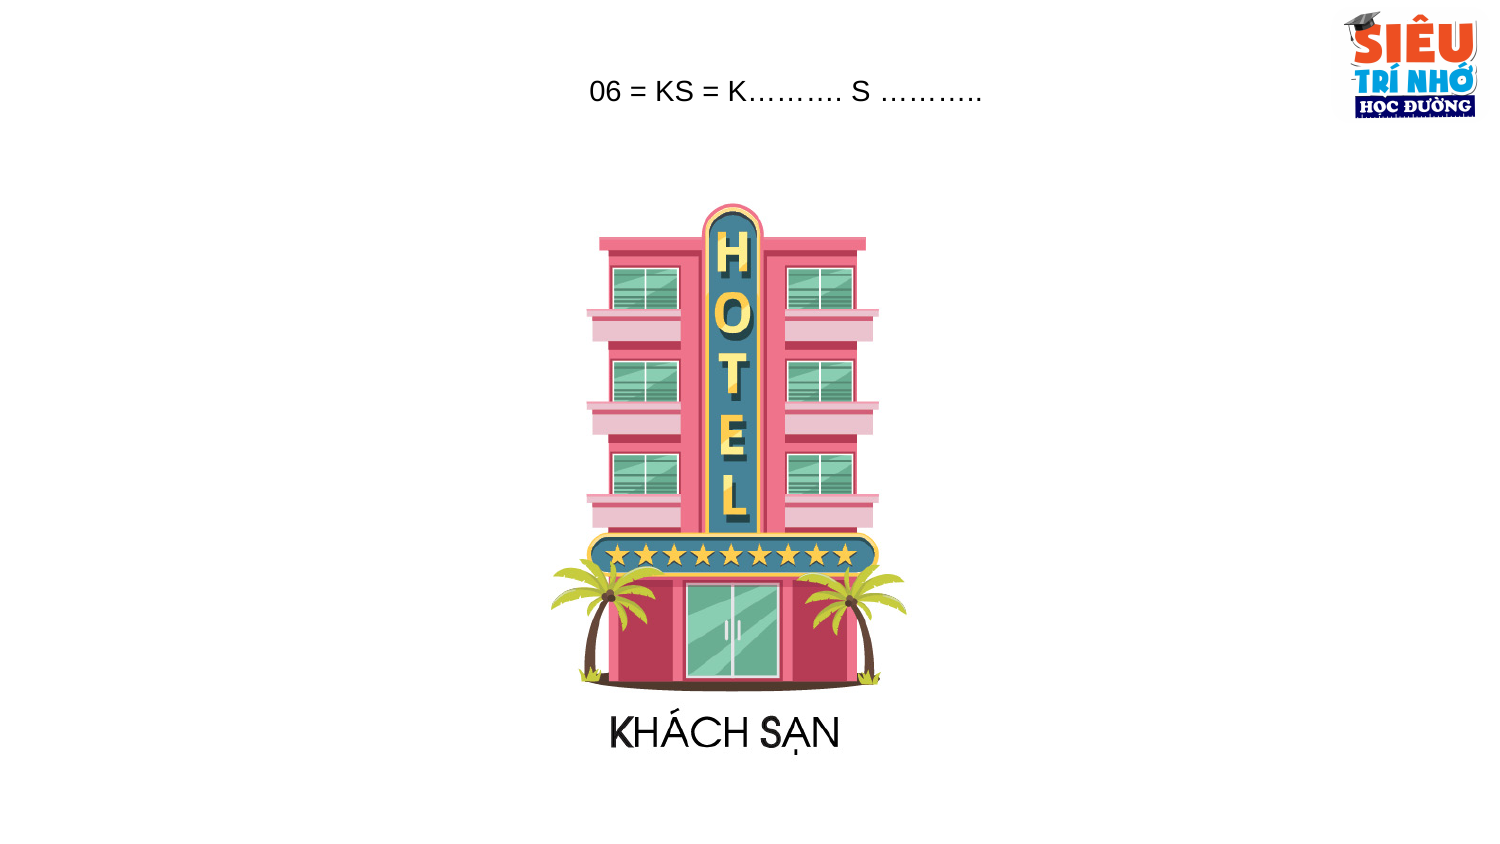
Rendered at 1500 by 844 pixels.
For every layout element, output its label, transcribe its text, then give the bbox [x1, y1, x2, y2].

picture [529, 147, 971, 819]
picture [1331, 7, 1490, 123]
text_box 06 = KS = K………. S ……….. [574, 57, 1136, 122]
